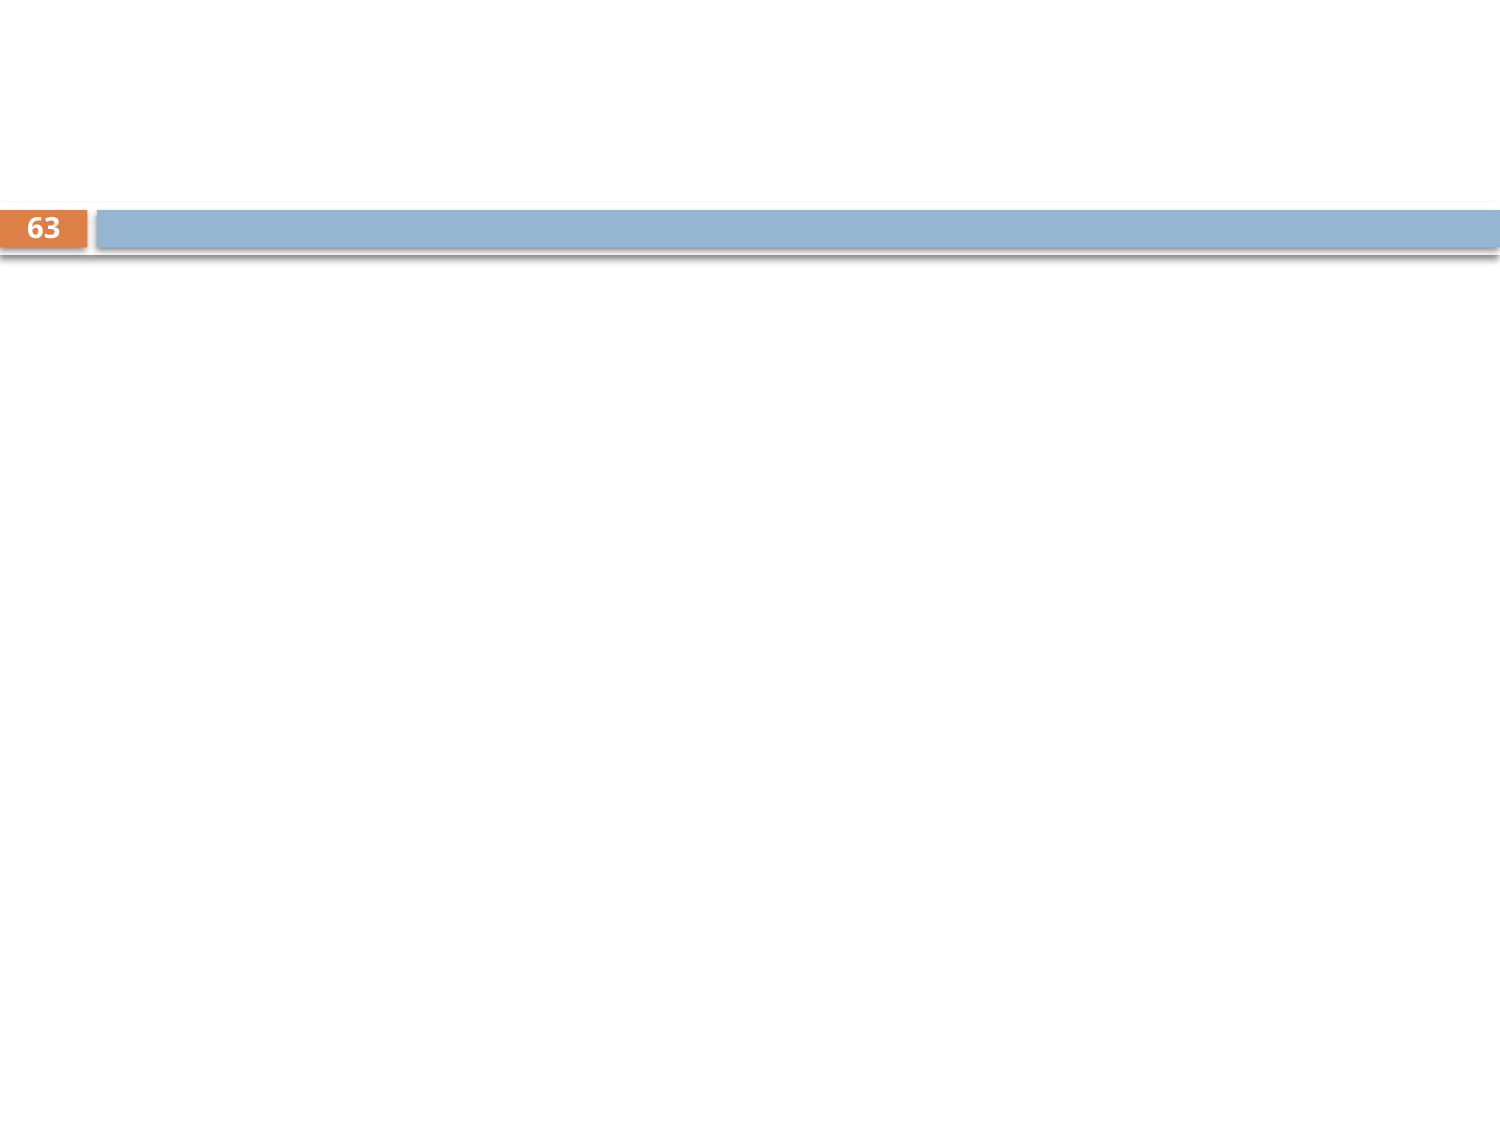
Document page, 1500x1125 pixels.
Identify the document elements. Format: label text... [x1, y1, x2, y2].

slide_number 63 [0, 208, 88, 249]
